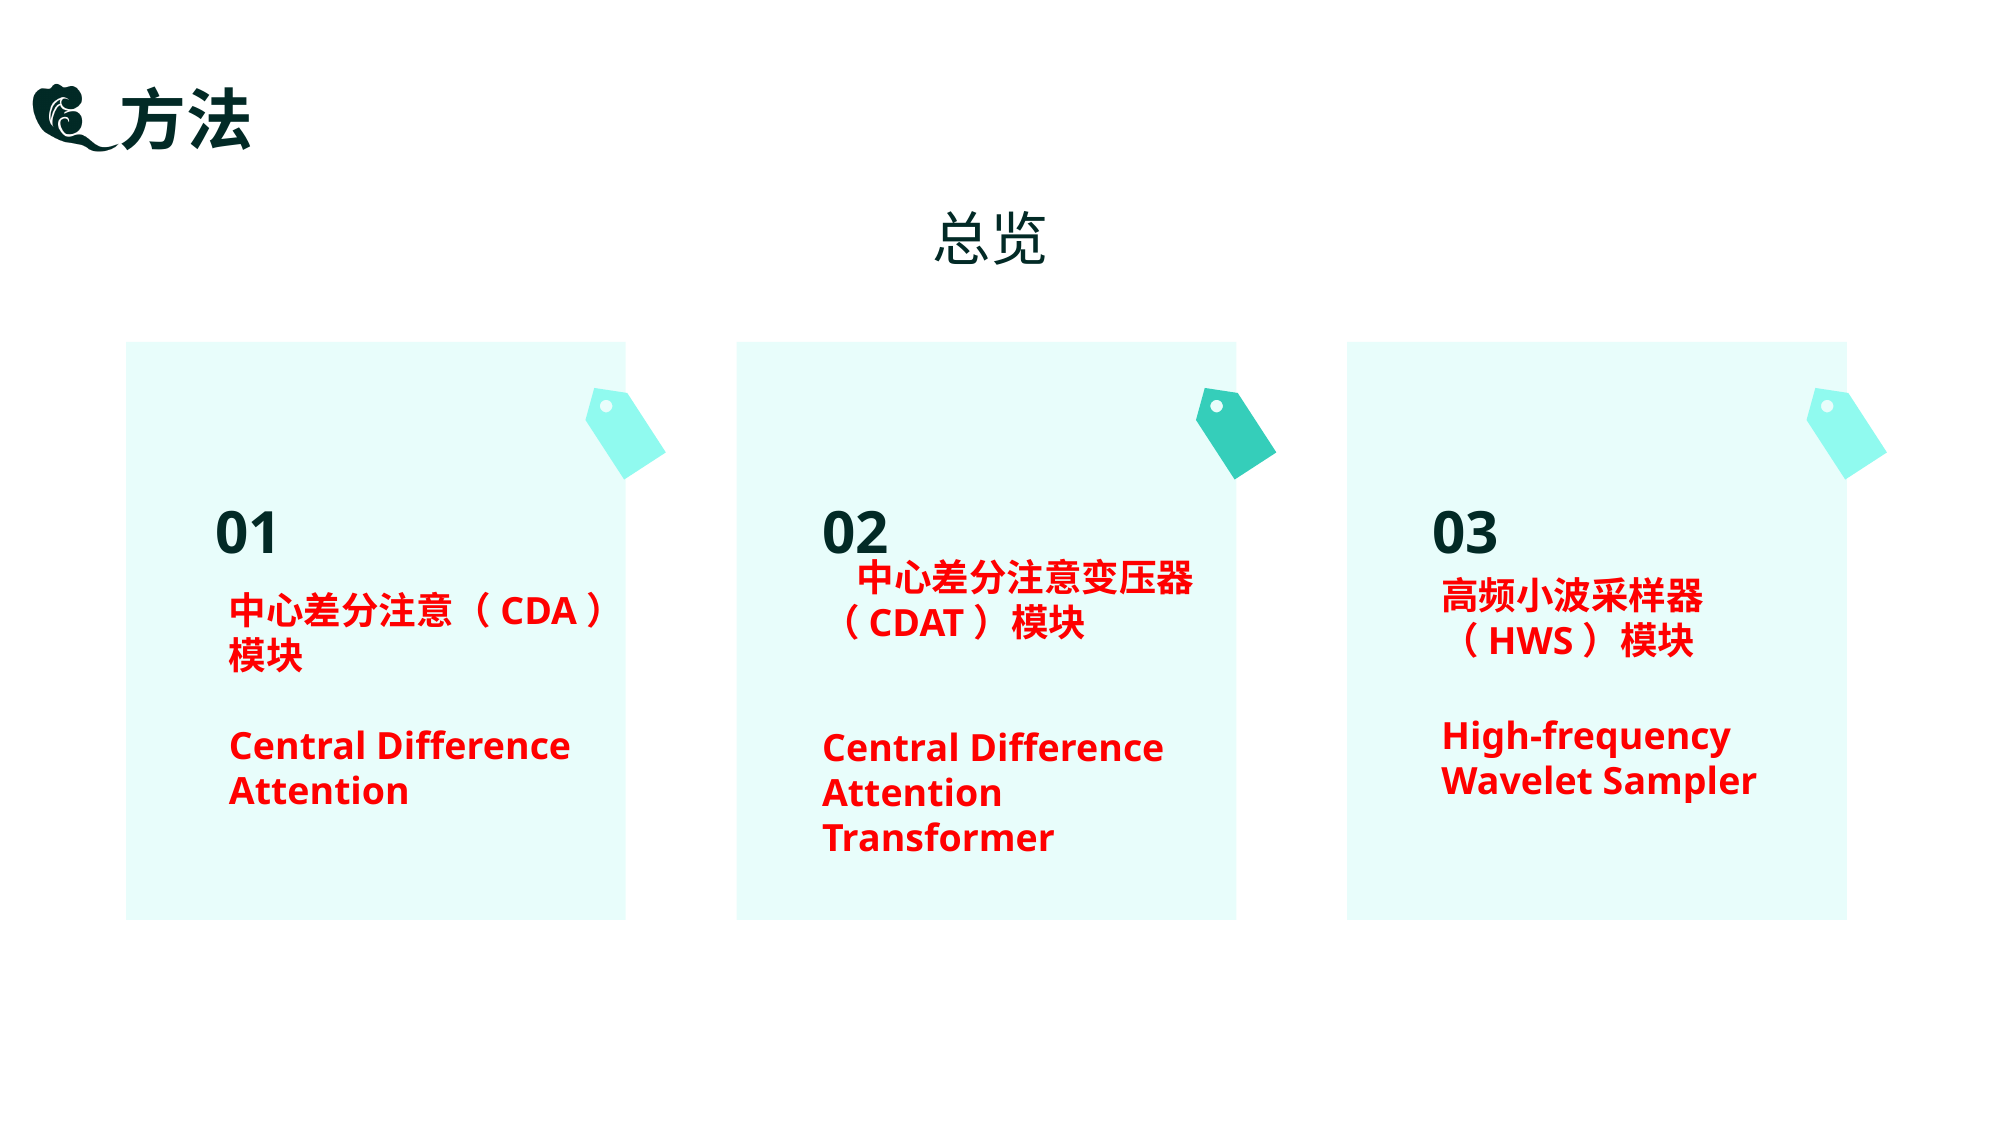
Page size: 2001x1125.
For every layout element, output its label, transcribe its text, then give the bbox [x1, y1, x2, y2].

picture [27, 68, 125, 166]
text_box 总览 [917, 194, 1064, 280]
text_box 方法 [104, 0, 967, 166]
text_box [27, 195, 944, 956]
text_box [125, 341, 1891, 921]
